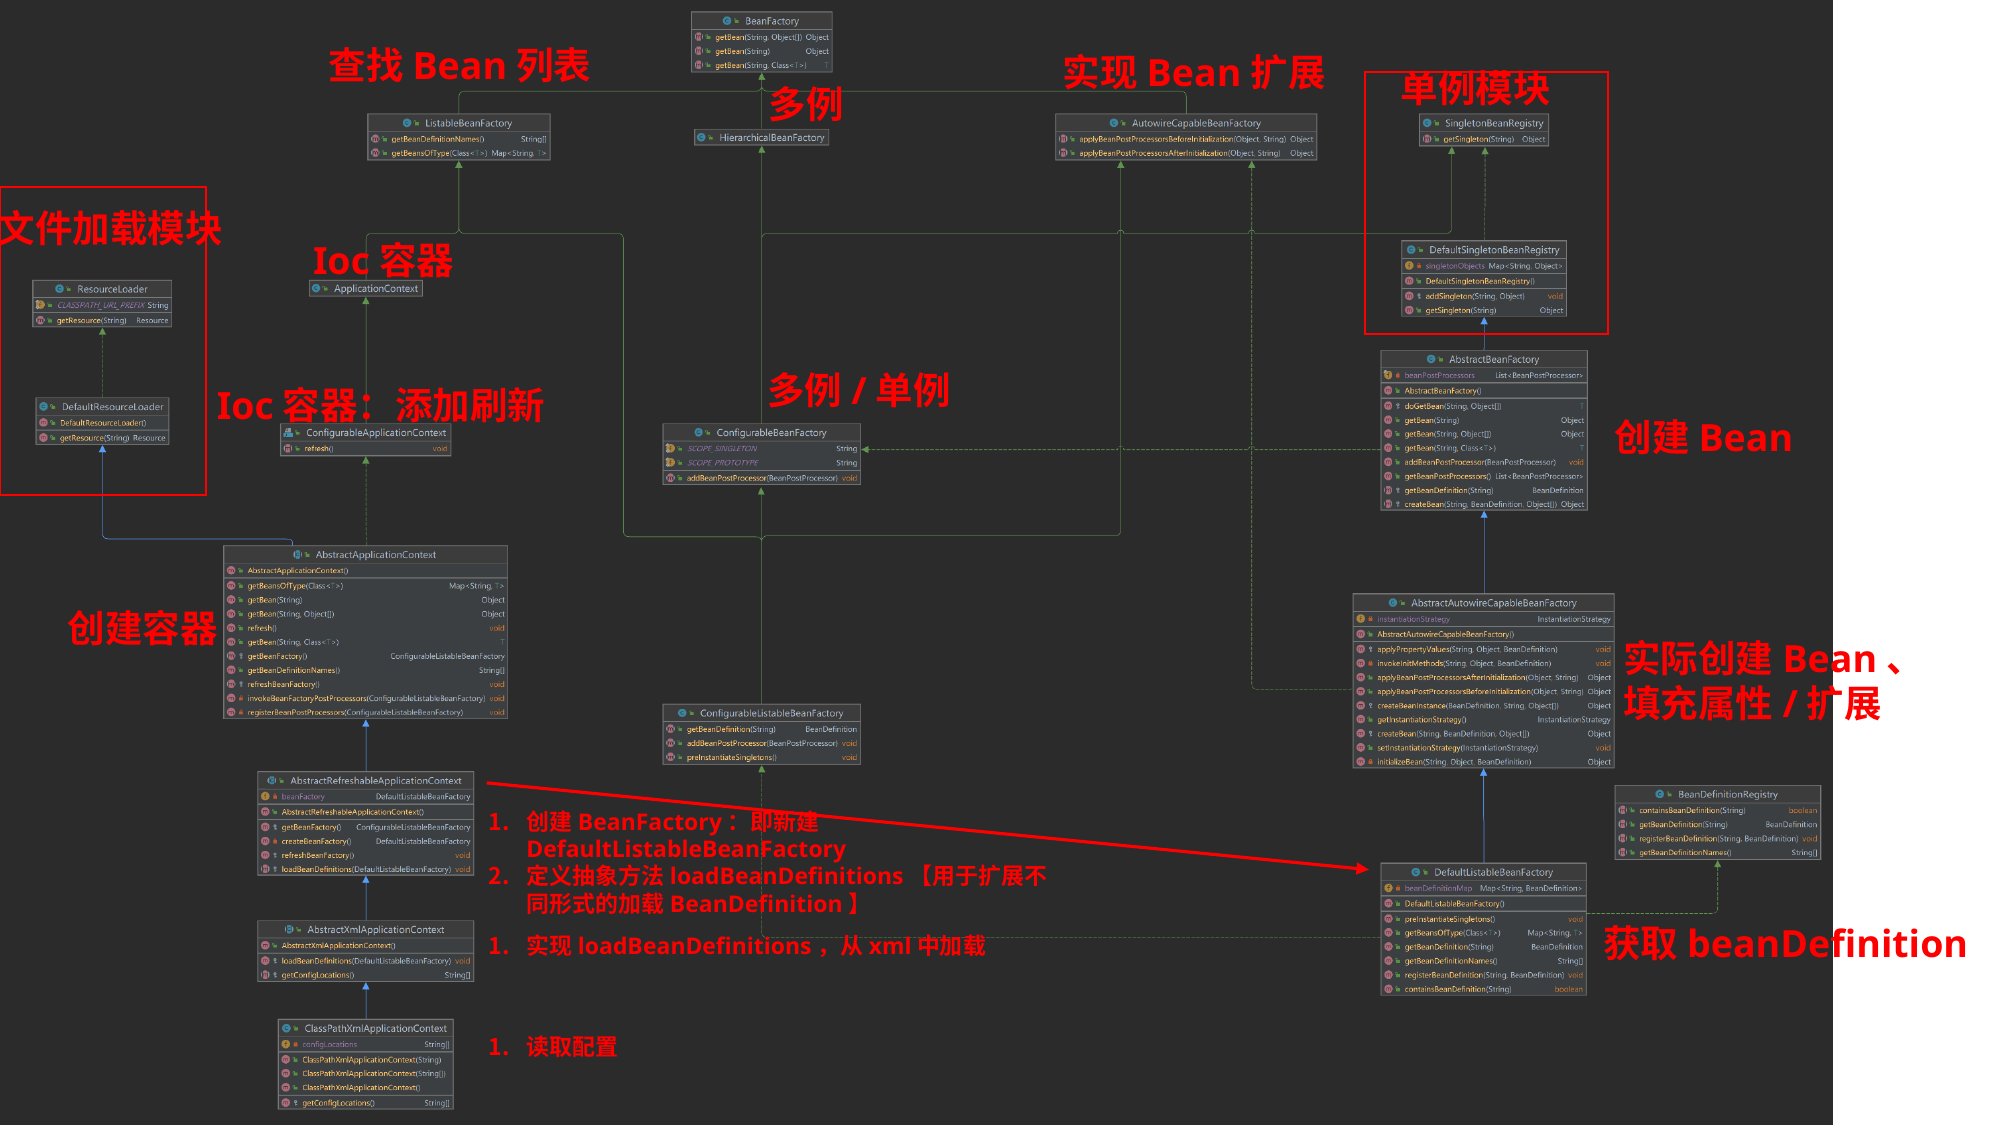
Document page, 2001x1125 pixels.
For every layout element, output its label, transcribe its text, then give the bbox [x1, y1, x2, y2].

text_box 实际创建Bean、 填充属性/扩展 [1874, 627, 1939, 733]
text_box 获取beanDefinition [1874, 912, 1984, 973]
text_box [486, 782, 1369, 870]
picture [0, 0, 1874, 1125]
